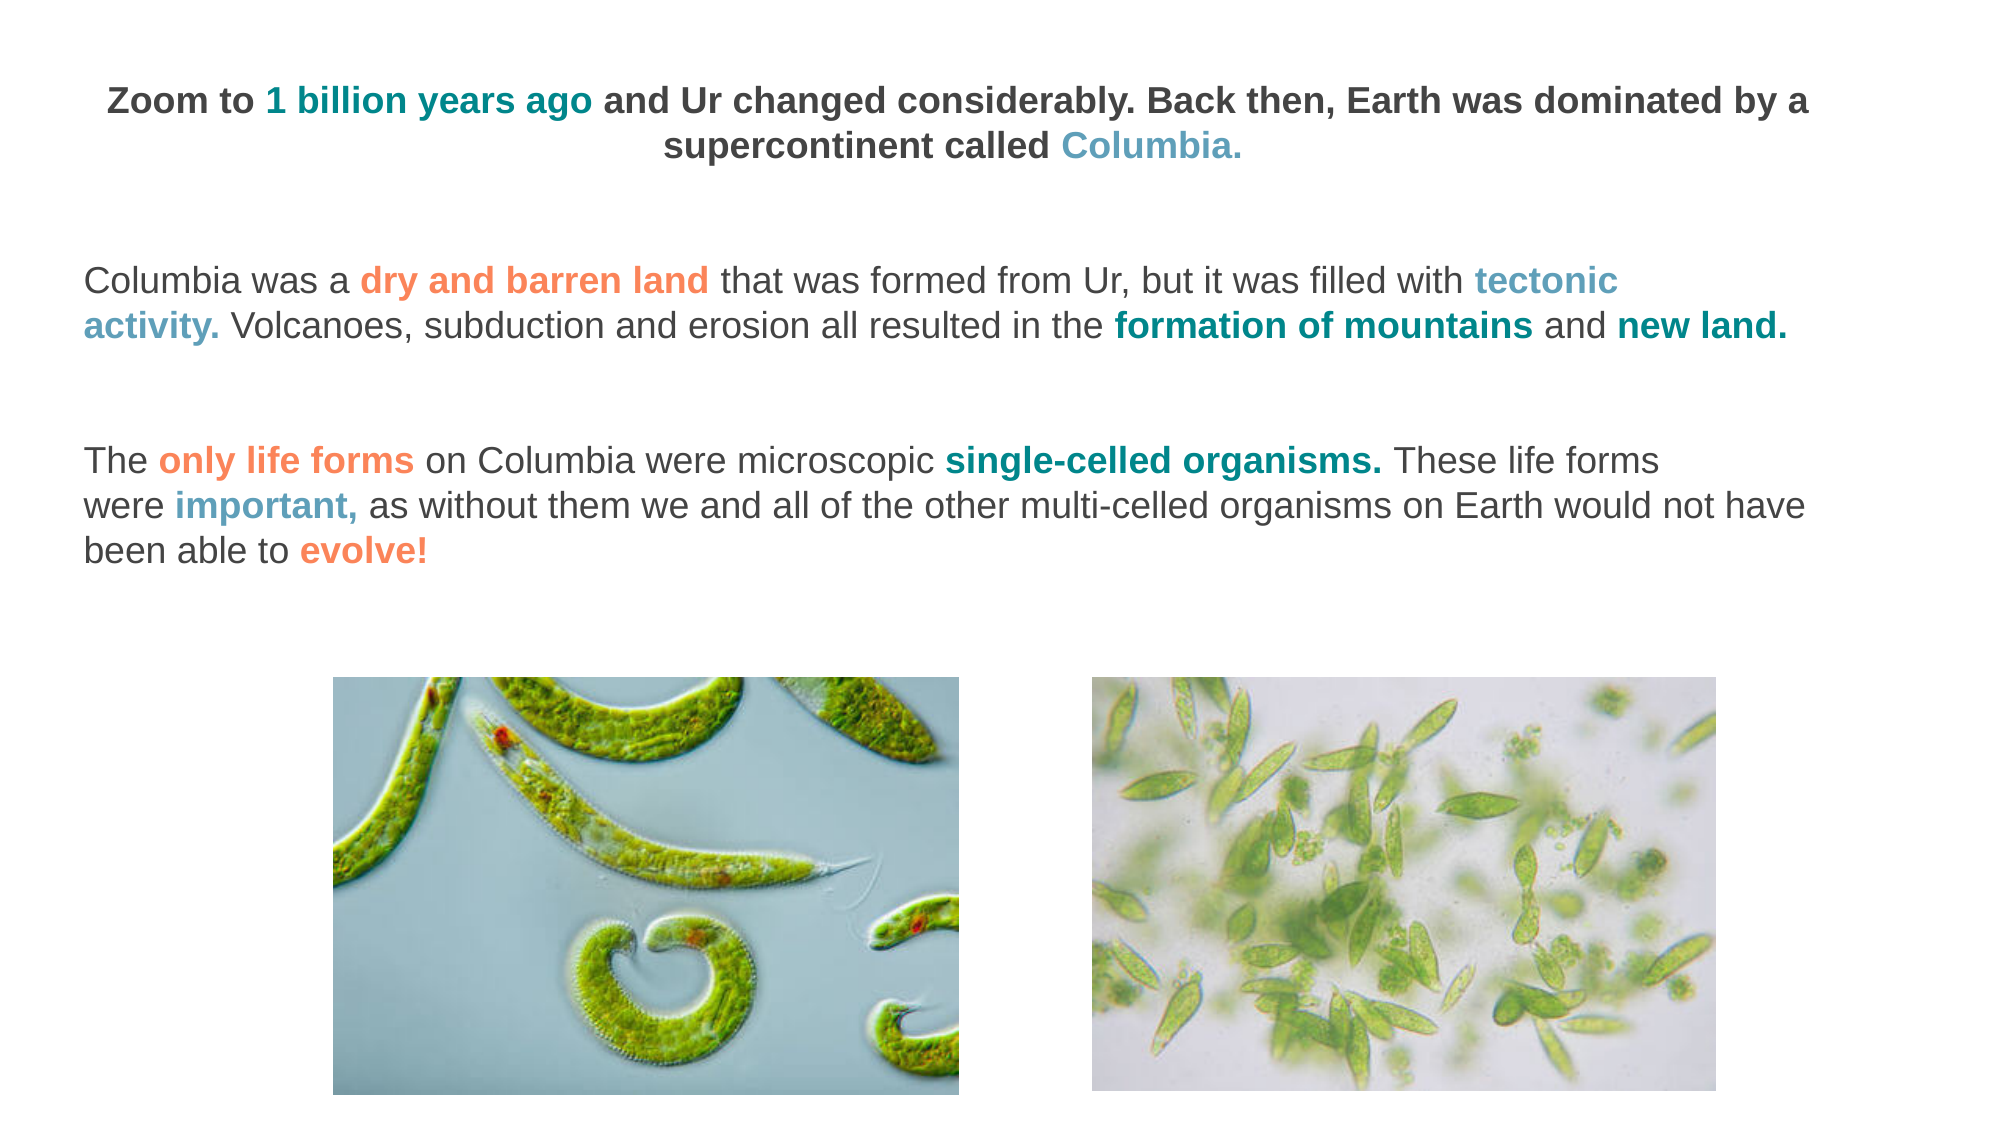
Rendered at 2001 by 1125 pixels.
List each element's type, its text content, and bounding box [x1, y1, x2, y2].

text_box Zoom to 1 billion years ago and Ur changed considerably. Back then, Earth was dominated by a supercontinent called Columbia. Columbia was a dry and barren land that was formed from Ur, but it was filled with tectonic activity. Volcanoes, subduction and erosion all resulted in the formation of mountains and new land. The only life forms on Columbia were microscopic single-celled organisms. These life forms were important, as without them we and all of the other multi-celled organisms on Earth would not have been able to evolve! [68, 68, 1848, 579]
picture [1092, 677, 1716, 1092]
picture [333, 676, 959, 1095]
